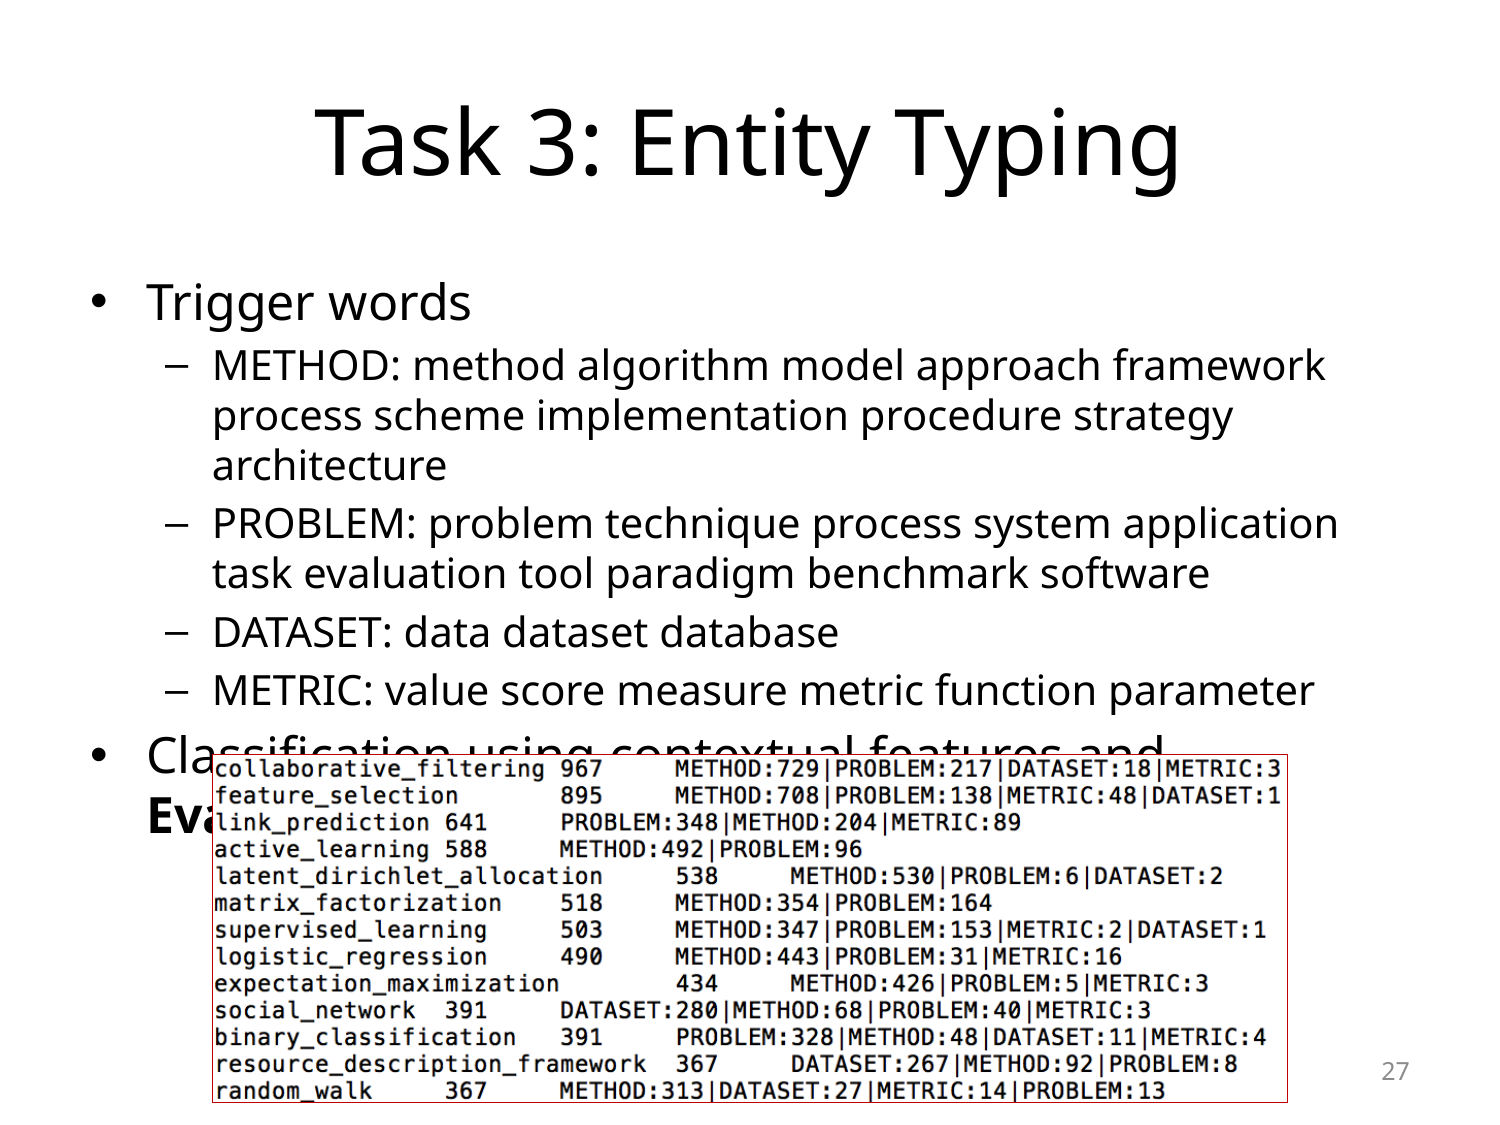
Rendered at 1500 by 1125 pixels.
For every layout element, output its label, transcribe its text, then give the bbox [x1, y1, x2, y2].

slide_number 27 [1293, 1042, 1425, 1103]
picture [212, 754, 1288, 1103]
title Task 3: Entity Typing [75, 45, 1425, 233]
list Trigger words METHOD: method algorithm model approach framework process scheme implementation procedure strategy architecture PROBLEM: problem technique process system application task evaluation tool paradigm benchmark software DATASET: data dataset database METRIC: value score measure metric function parameter Classification using contextual features and Evaluation [75, 262, 1425, 1005]
